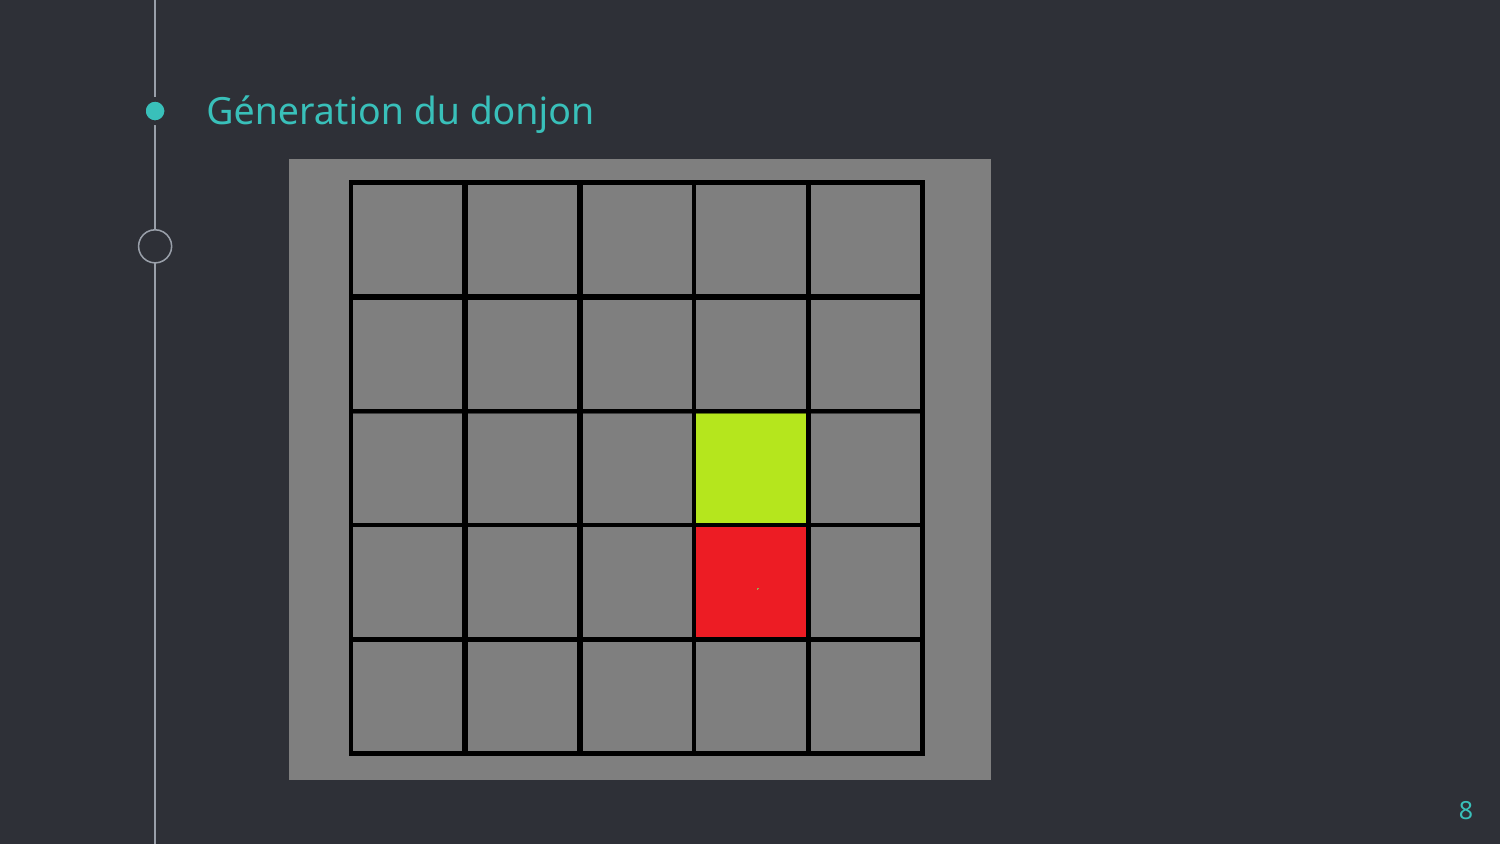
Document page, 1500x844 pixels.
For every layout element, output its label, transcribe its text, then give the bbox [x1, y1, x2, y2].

picture [289, 159, 991, 780]
title Géneration du donjon [191, 90, 1317, 147]
slide_number 8 [1398, 779, 1489, 832]
